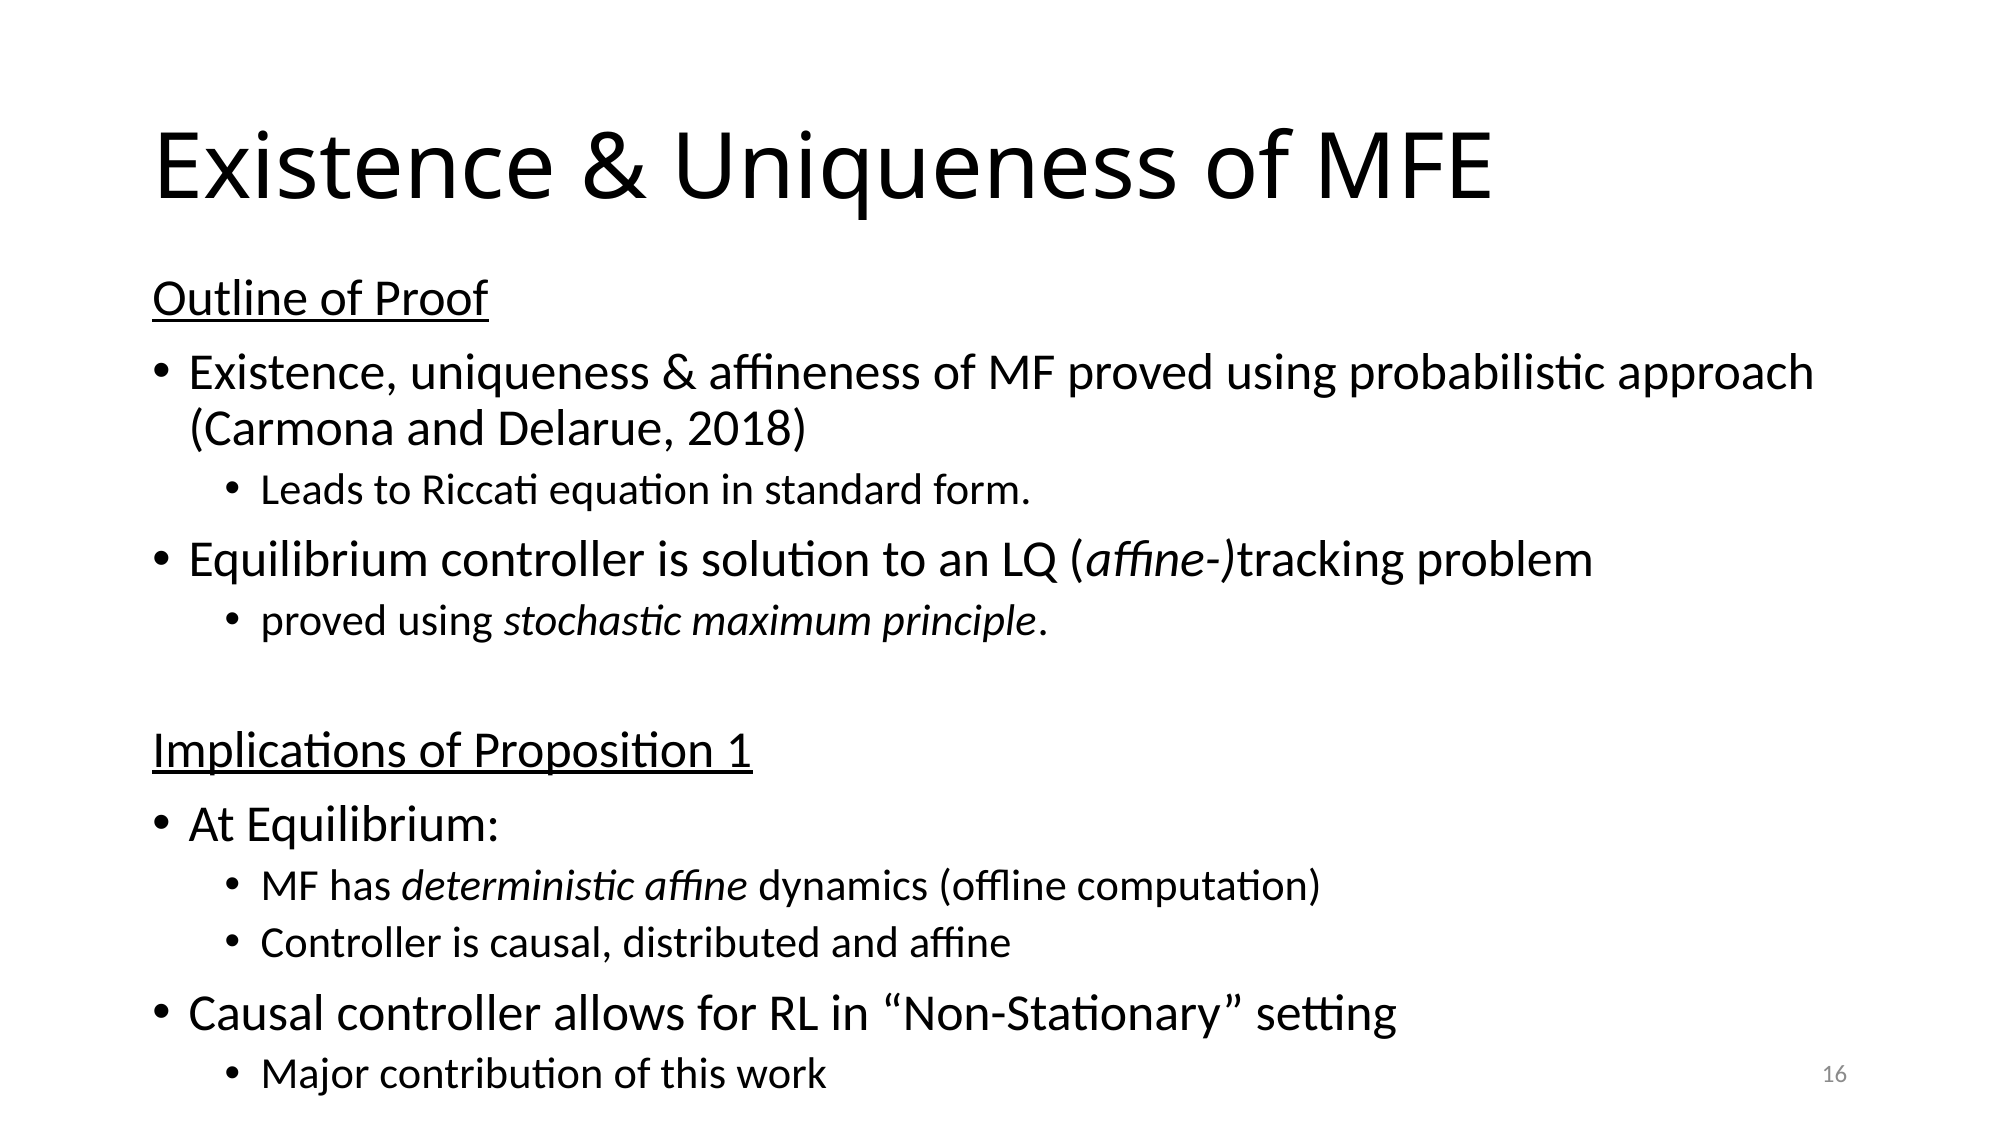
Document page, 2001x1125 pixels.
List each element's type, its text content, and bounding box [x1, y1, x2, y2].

slide_number 16 [1412, 1042, 1863, 1103]
list Outline of Proof Existence, uniqueness & affineness of MF proved using probabilistic approach (Carmona and Delarue, 2018) Leads to Riccati equation in standard form. Equilibrium controller is solution to an LQ (affine-)tracking problem proved using stochastic maximum principle. Implications of Proposition 1 At Equilibrium: MF has deterministic affine dynamics (offline computation) Controller is causal, distributed and affine Causal controller allows for RL in “Non-Stationary” setting Major contribution of this work [137, 262, 1863, 1108]
title Existence & Uniqueness of MFE [137, 59, 1863, 262]
